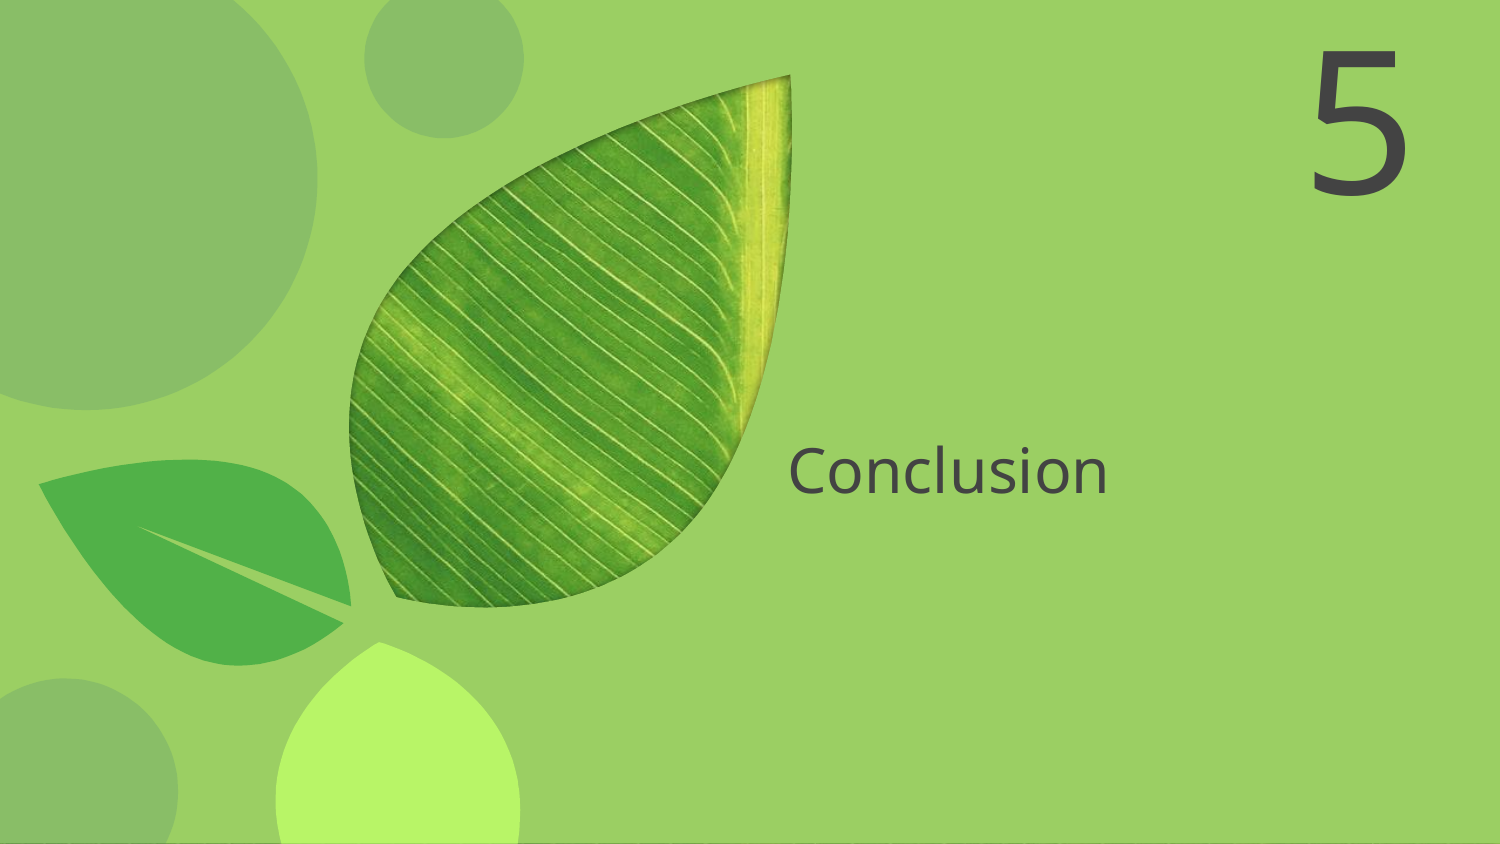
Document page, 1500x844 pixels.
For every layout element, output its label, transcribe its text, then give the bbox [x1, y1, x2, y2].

picture [349, 75, 792, 607]
title Conclusion [772, 380, 1481, 522]
text_box 5 [1281, 0, 1439, 229]
